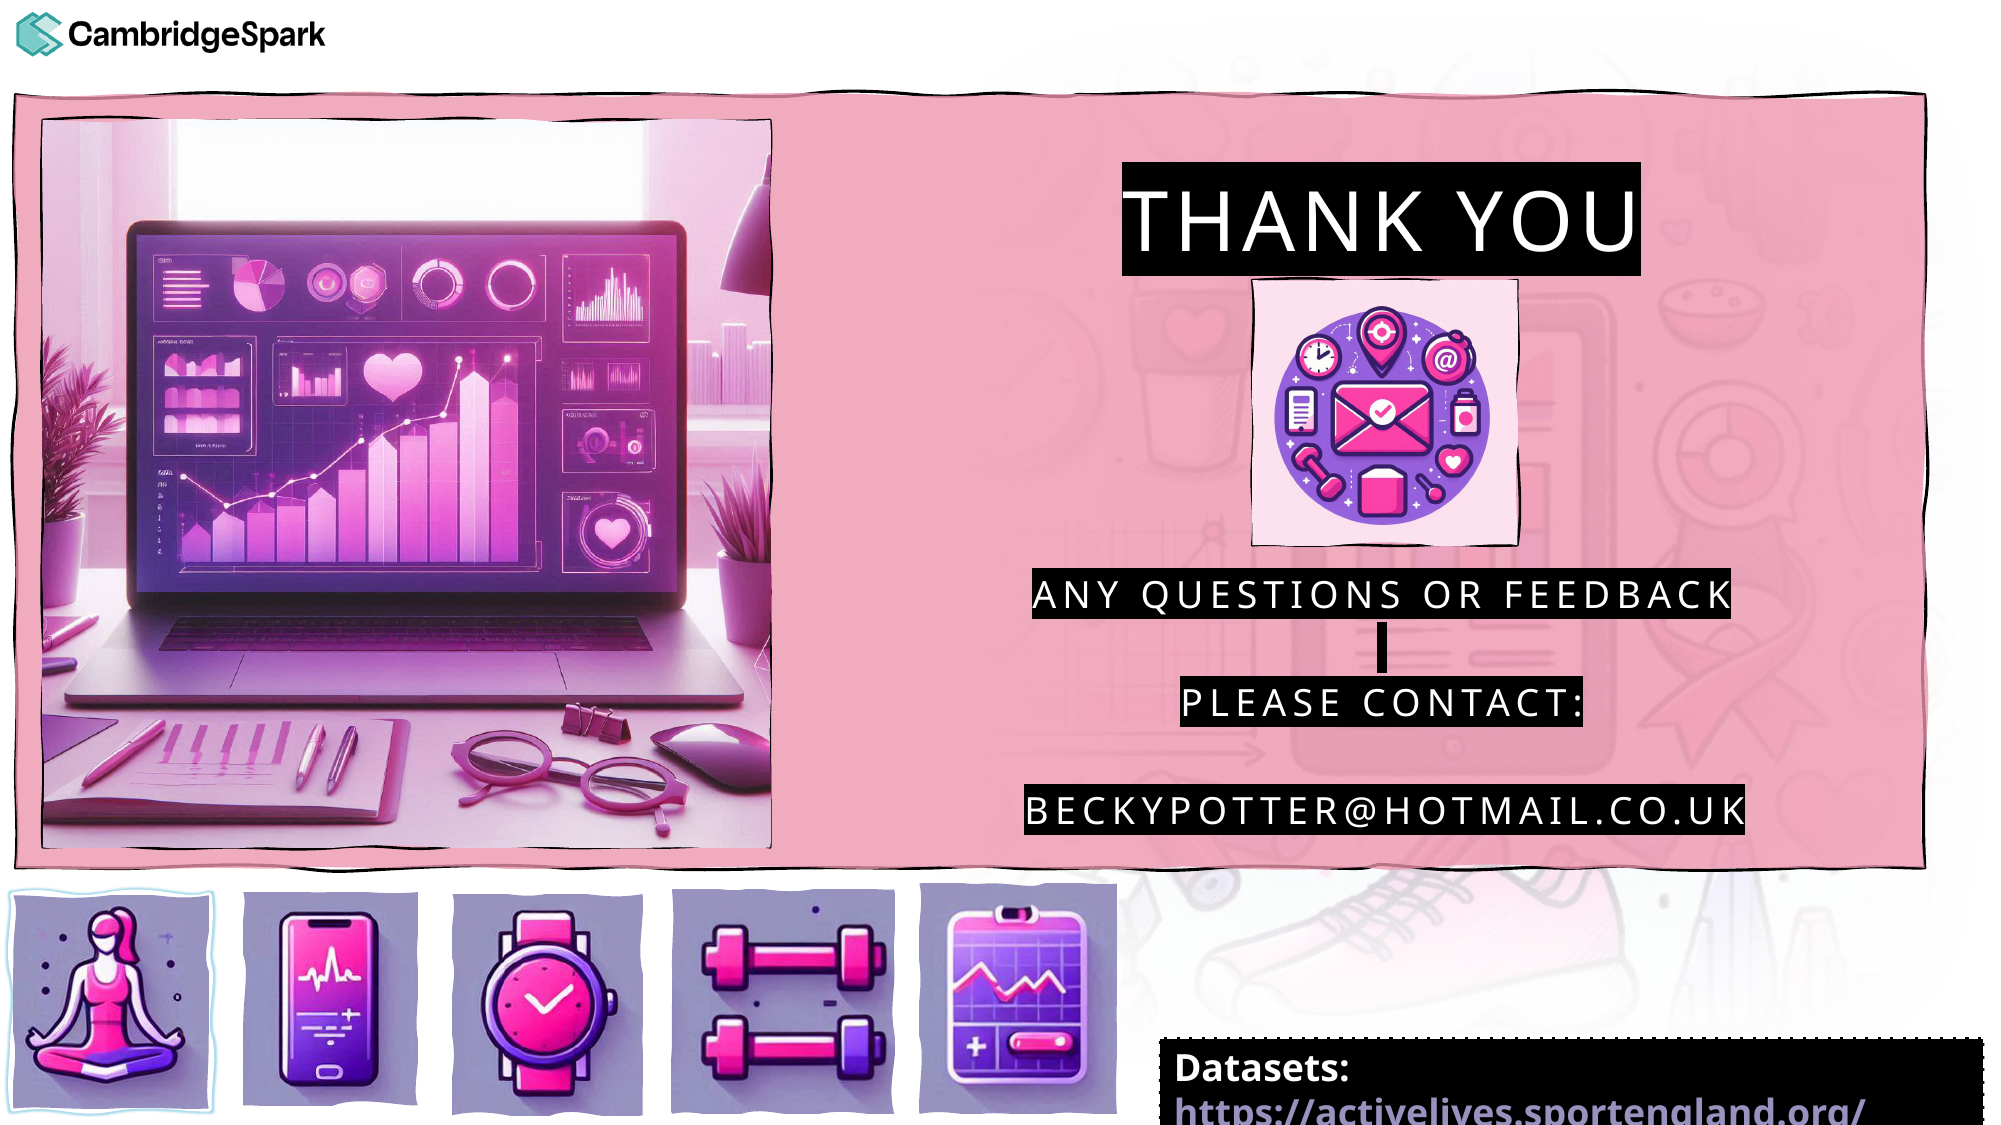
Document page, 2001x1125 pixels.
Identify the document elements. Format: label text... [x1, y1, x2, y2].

picture [42, 119, 771, 848]
picture [15, 11, 326, 57]
picture [908, 0, 2000, 1114]
picture [452, 894, 643, 1116]
text_box Datasets: https://activelives.sportengland.org/ [1158, 1092, 1985, 1125]
text_box [12, 91, 908, 872]
picture [243, 892, 418, 1106]
picture [13, 895, 209, 1109]
picture [671, 889, 895, 1114]
